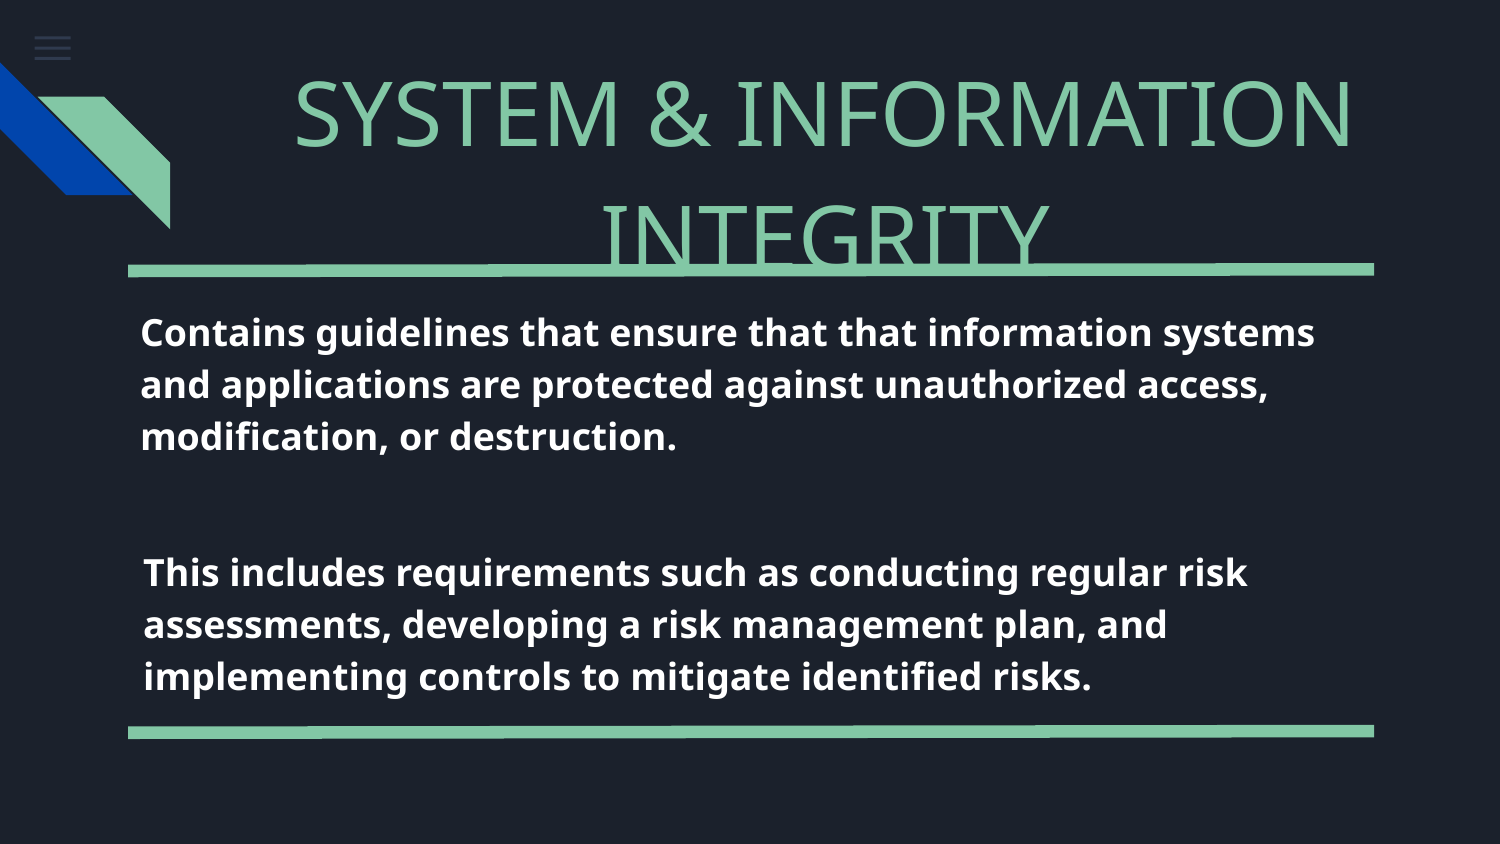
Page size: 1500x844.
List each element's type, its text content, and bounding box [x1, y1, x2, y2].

title SYSTEM & INFORMATION INTEGRITY [202, 111, 1449, 218]
text_box This includes requirements such as conducting regular risk assessments, developing a risk management plan, and implementing controls to mitigate identified risks. [128, 527, 1375, 713]
text_box Contains guidelines that ensure that that information systems and applications are protected against unauthorized access, modification, or destruction. [125, 287, 1372, 473]
